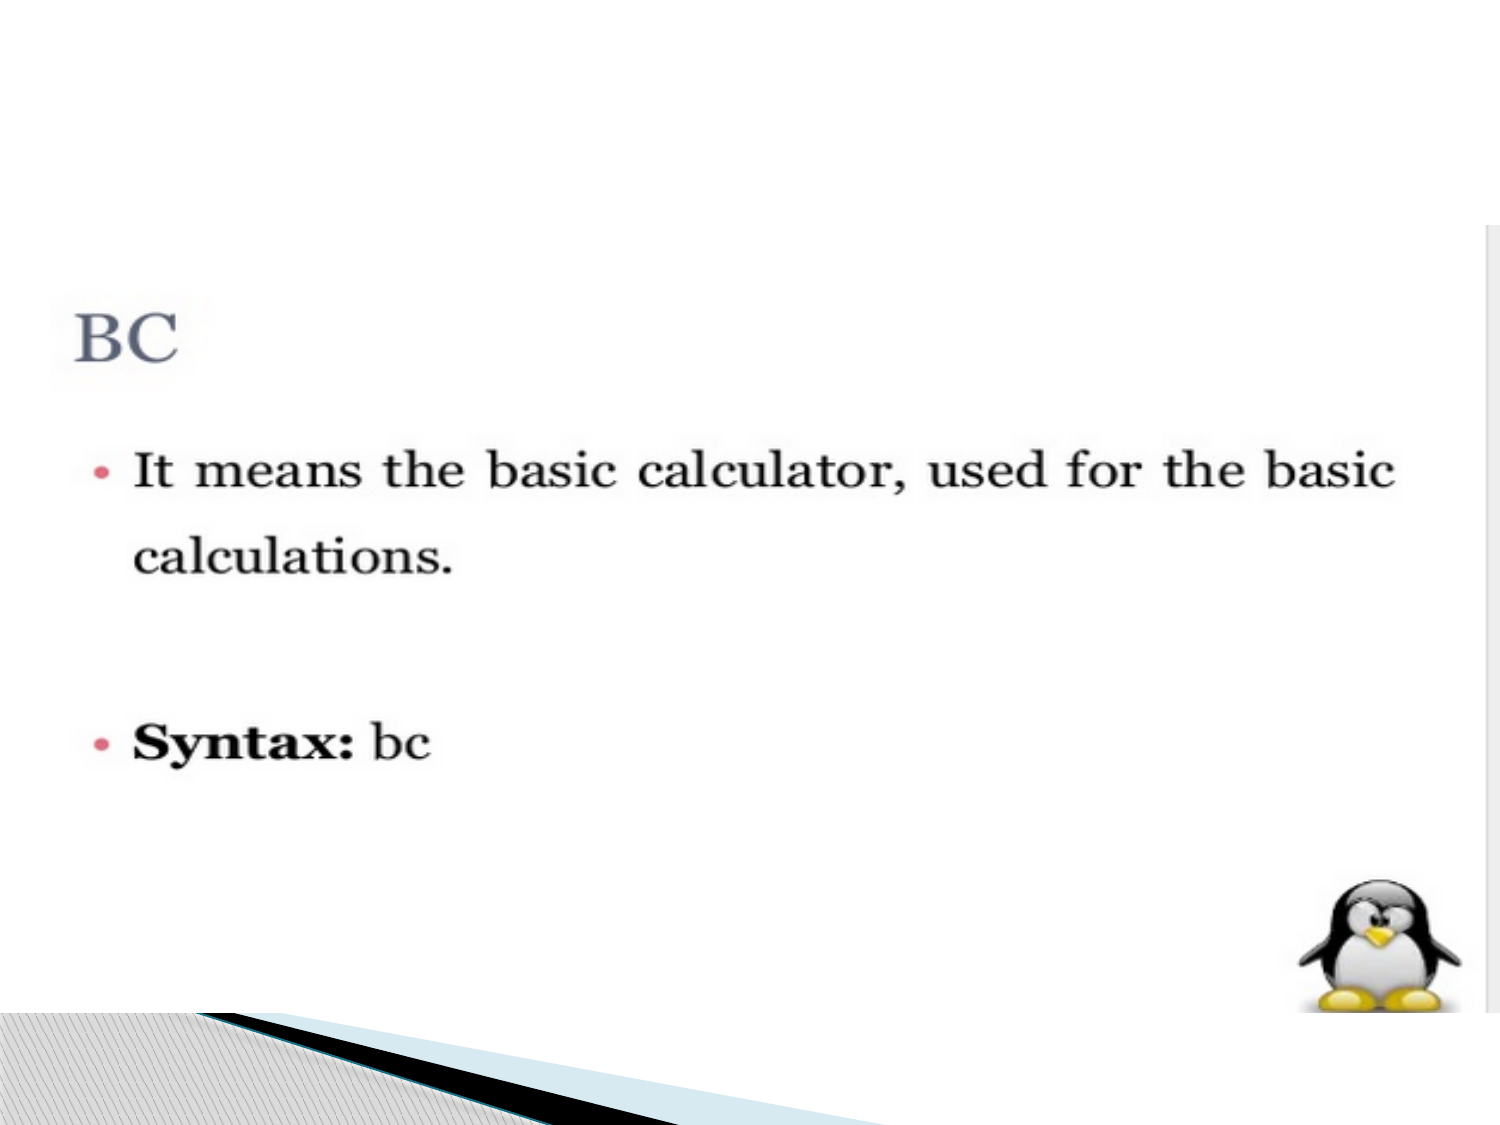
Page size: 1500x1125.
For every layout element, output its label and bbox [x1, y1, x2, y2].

list [0, 224, 1500, 1013]
